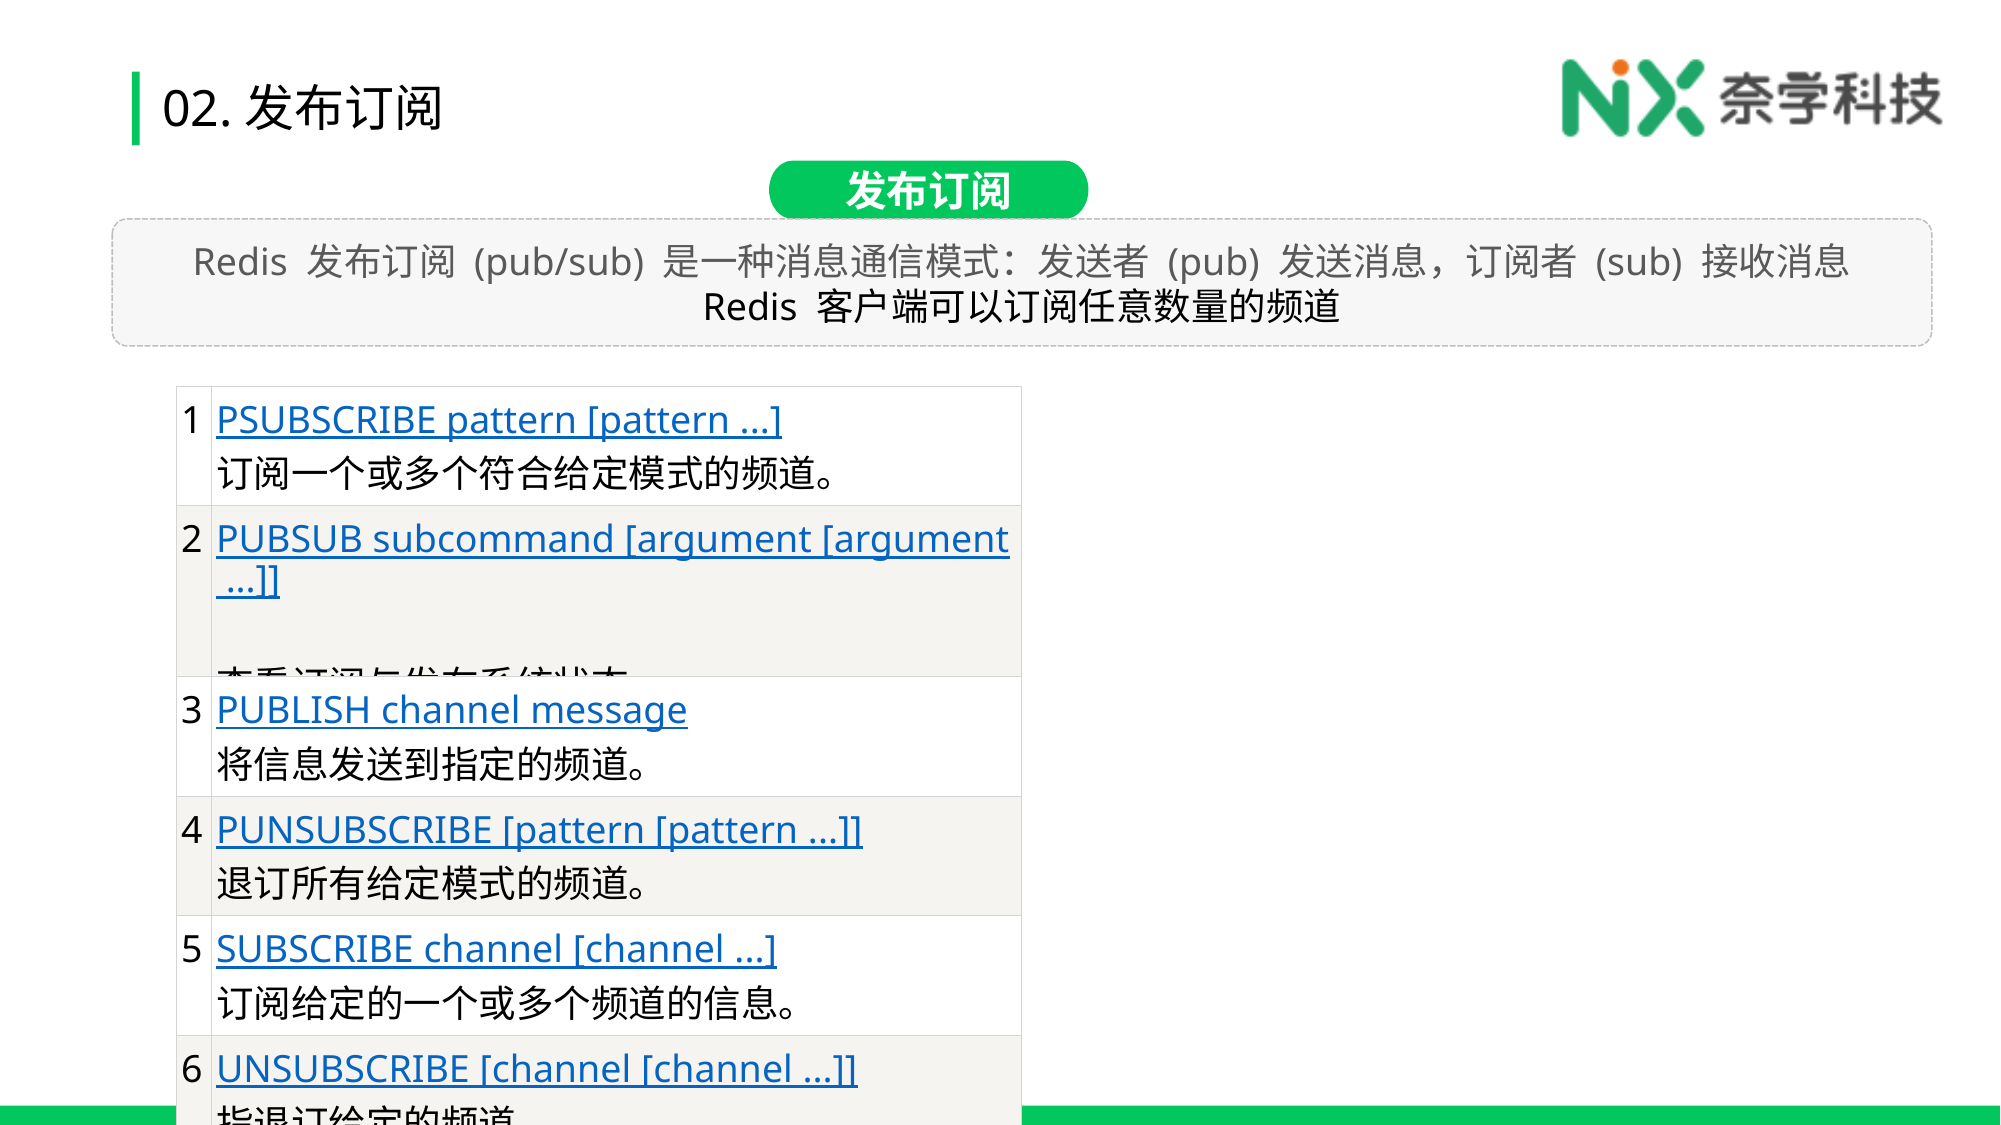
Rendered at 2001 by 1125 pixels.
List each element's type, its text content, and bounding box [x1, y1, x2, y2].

text_box 发布订阅 [769, 160, 1089, 218]
table_header 1 [177, 387, 211, 505]
table_cell 2 [177, 506, 211, 676]
table_cell SUBSCRIBE channel [channel ...] 订阅给定的一个或多个频道的信息。 [212, 916, 1021, 1035]
table_cell PUBSUB subcommand [argument [argument ...]] 查看订阅与发布系统状态。 [212, 506, 1021, 676]
table_cell 4 [177, 797, 211, 915]
table_cell PUBLISH channel message 将信息发送到指定的频道。 [212, 677, 1021, 796]
table_cell 5 [177, 916, 211, 1035]
table_cell PUNSUBSCRIBE [pattern [pattern ...]] 退订所有给定模式的频道。 [212, 797, 1021, 915]
table_header PSUBSCRIBE pattern [pattern ...] 订阅一个或多个符合给定模式的频道。 [212, 387, 1021, 505]
table_cell UNSUBSCRIBE [channel [channel ...]] 指退订给定的频道。 [212, 1036, 1021, 1125]
title 02.发布订阅 [147, 78, 2000, 143]
picture [0, 0, 2001, 1125]
table_cell 6 [177, 1036, 211, 1125]
text_box Redis 发布订阅 (pub/sub) 是一种消息通信模式：发送者 (pub) 发送消息，订阅者 (sub) 接收消息 Redis 客户端可以订阅任意数量的频道 [112, 218, 1932, 346]
table_cell 3 [177, 677, 211, 796]
